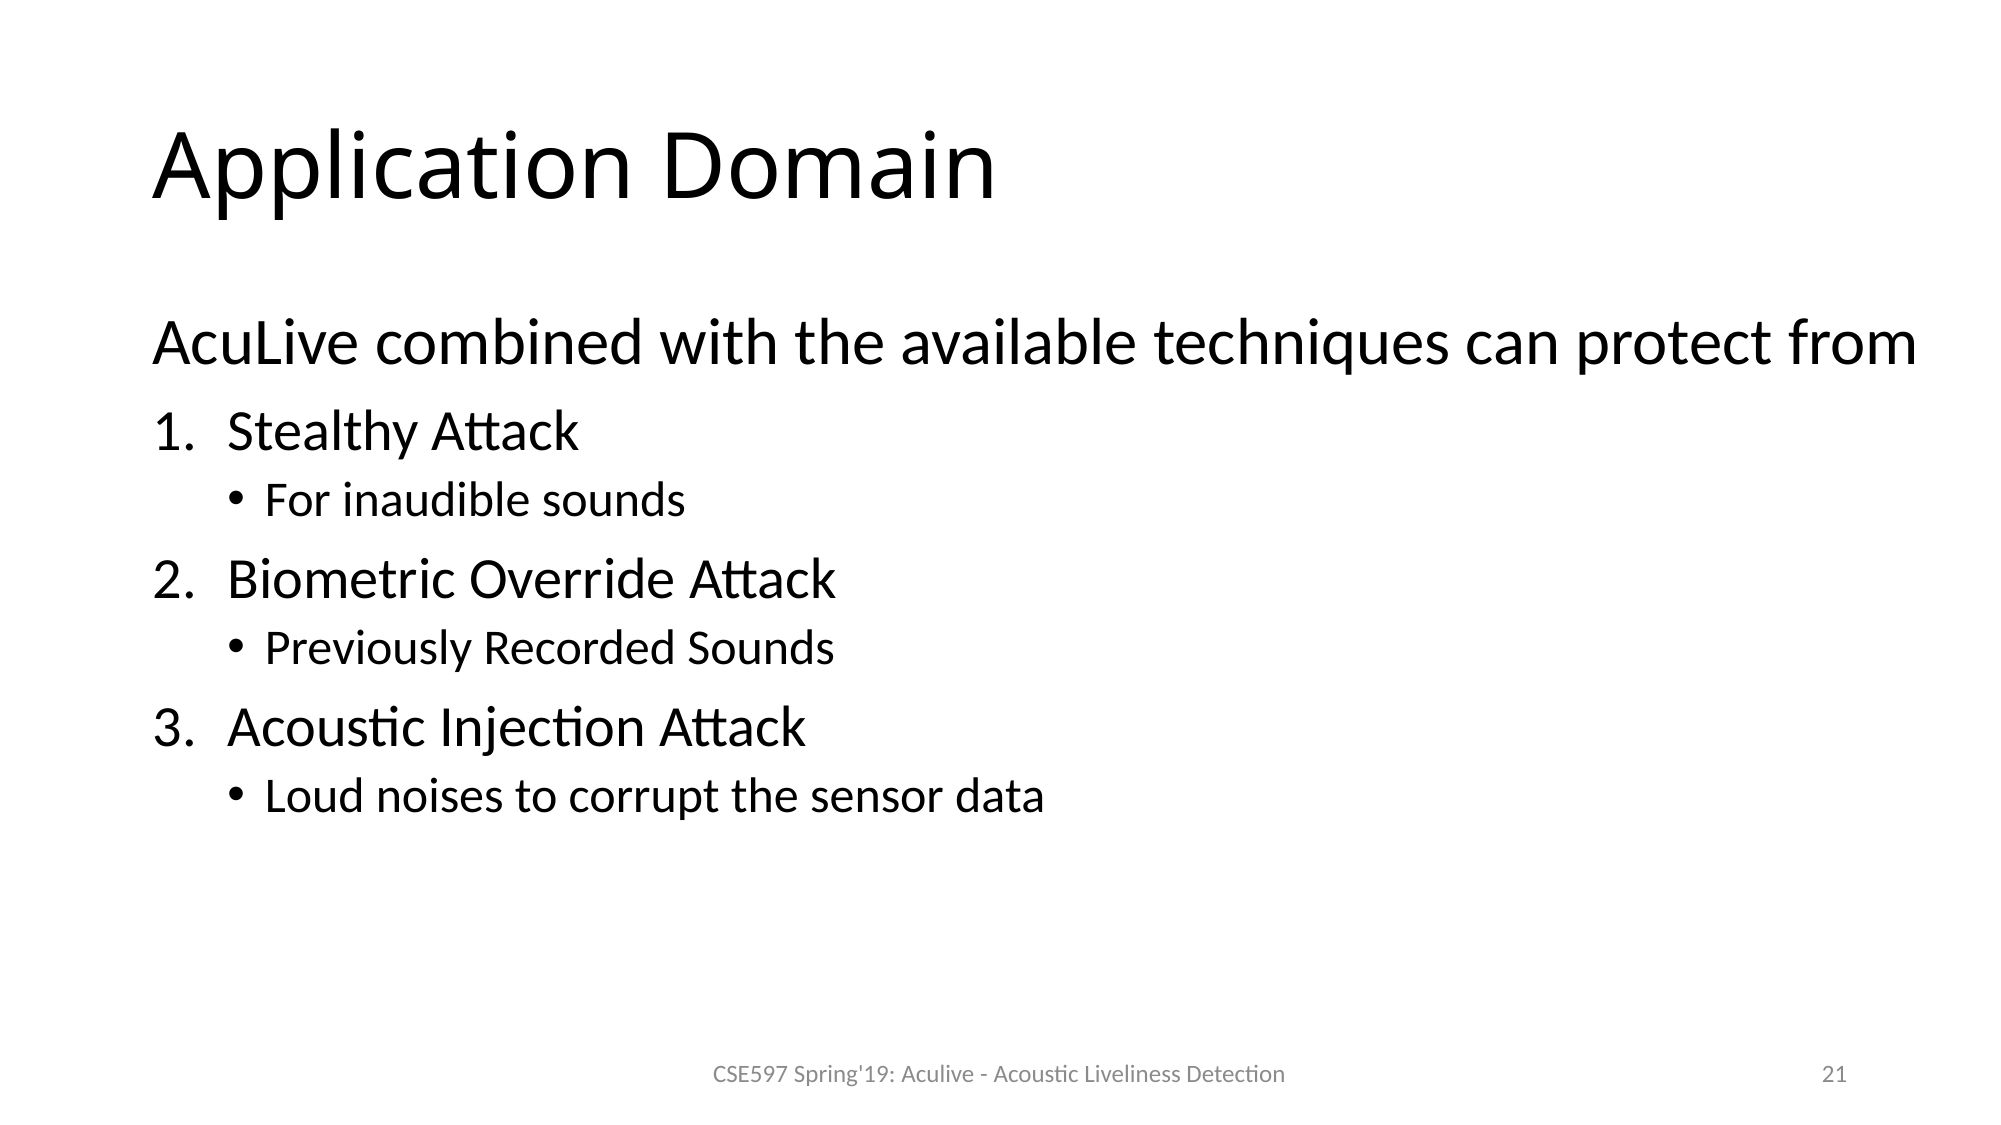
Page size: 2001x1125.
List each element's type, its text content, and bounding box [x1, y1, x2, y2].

list AcuLive combined with the available techniques can protect from Stealthy Attack For inaudible sounds Biometric Override Attack Previously Recorded Sounds Acoustic Injection Attack Loud noises to corrupt the sensor data [137, 299, 1950, 1014]
slide_number 21 [1412, 1042, 1863, 1103]
title Application Domain [137, 59, 1863, 278]
footer CSE597 Spring'19: Aculive - Acoustic Liveliness Detection [662, 1042, 1338, 1103]
